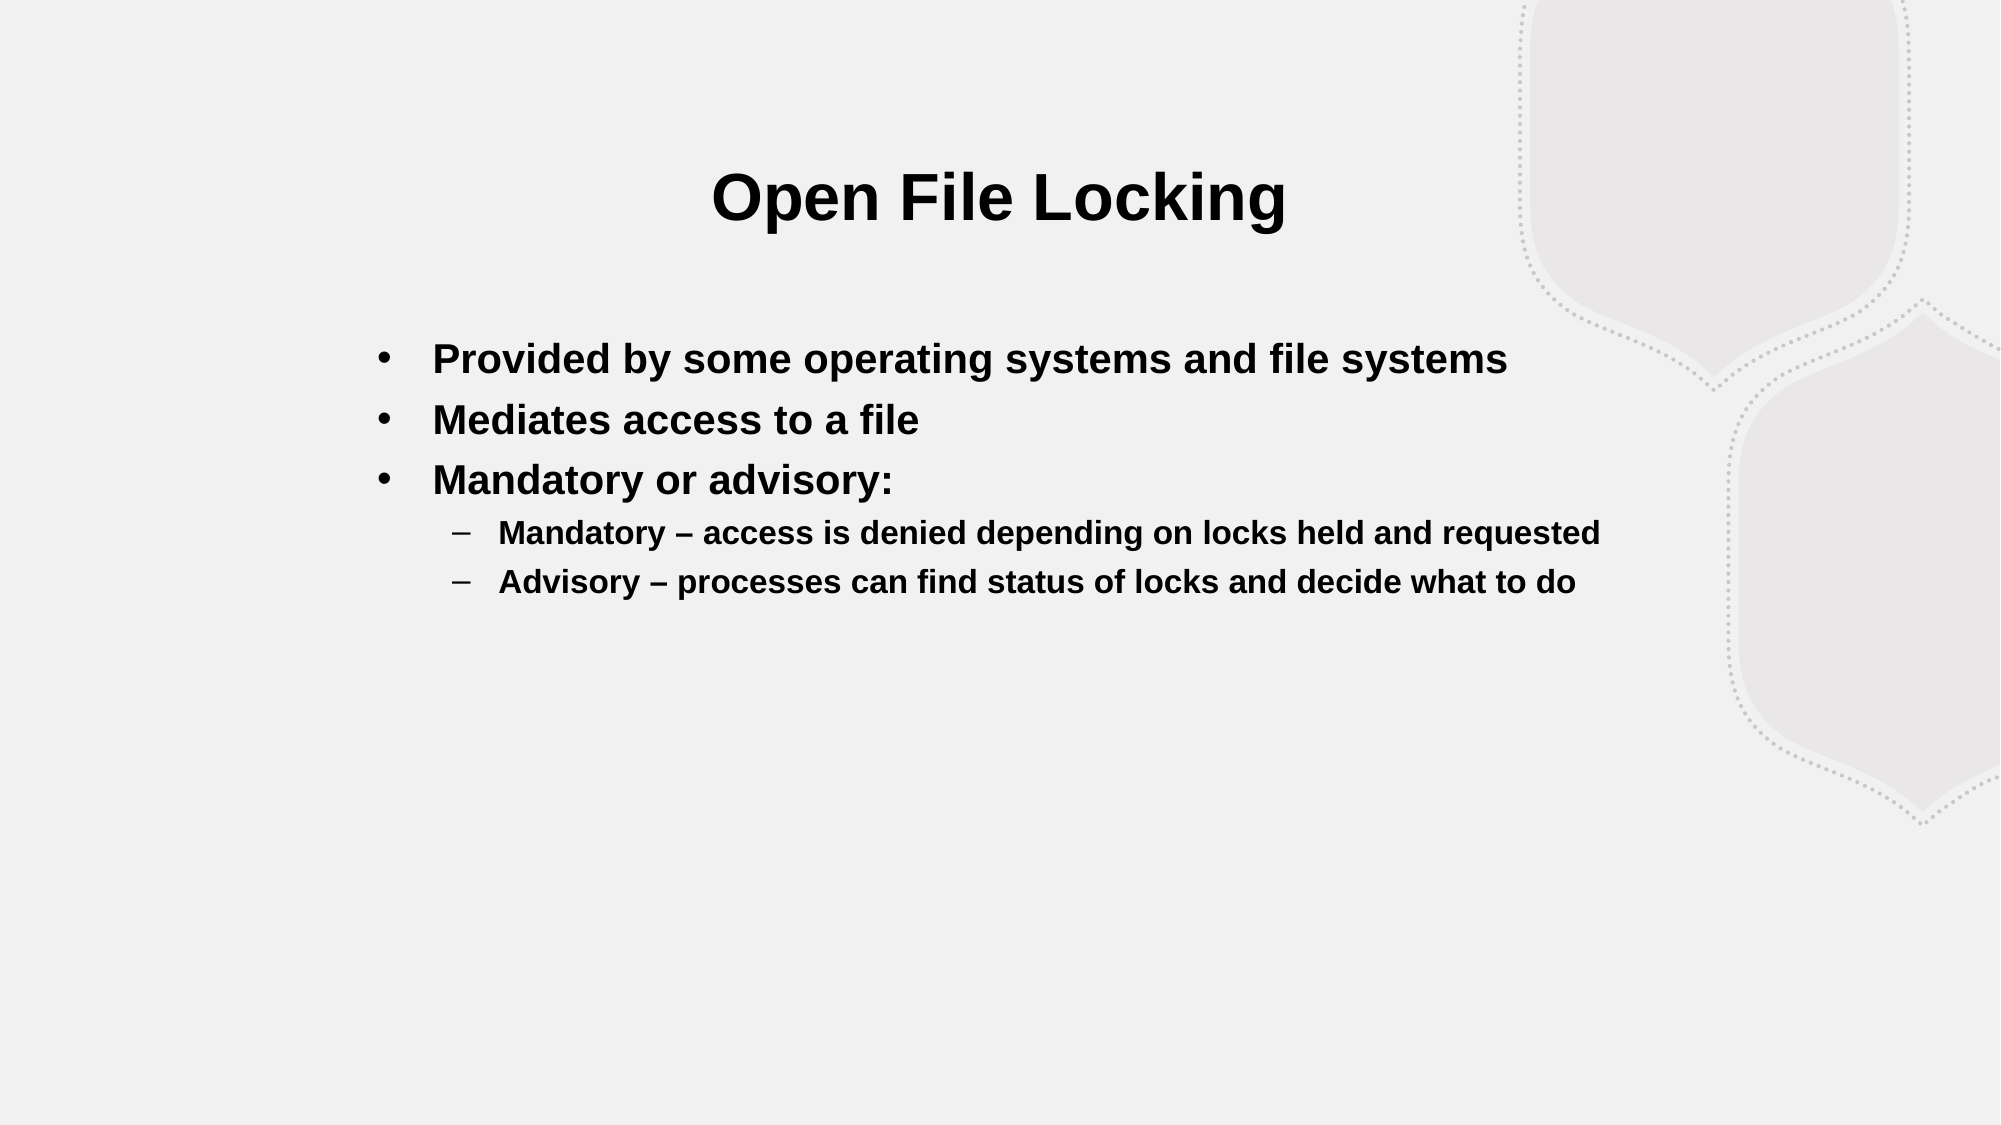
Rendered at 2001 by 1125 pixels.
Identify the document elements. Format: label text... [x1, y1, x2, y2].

text_box Open File Locking [362, 99, 1638, 288]
text_box Provided by some operating systems and file systems Mediates access to a file Mandatory or advisory: Mandatory – access is denied depending on locks held and requested Advisory – processes can find status of locks and decide what to do [362, 324, 1638, 1000]
